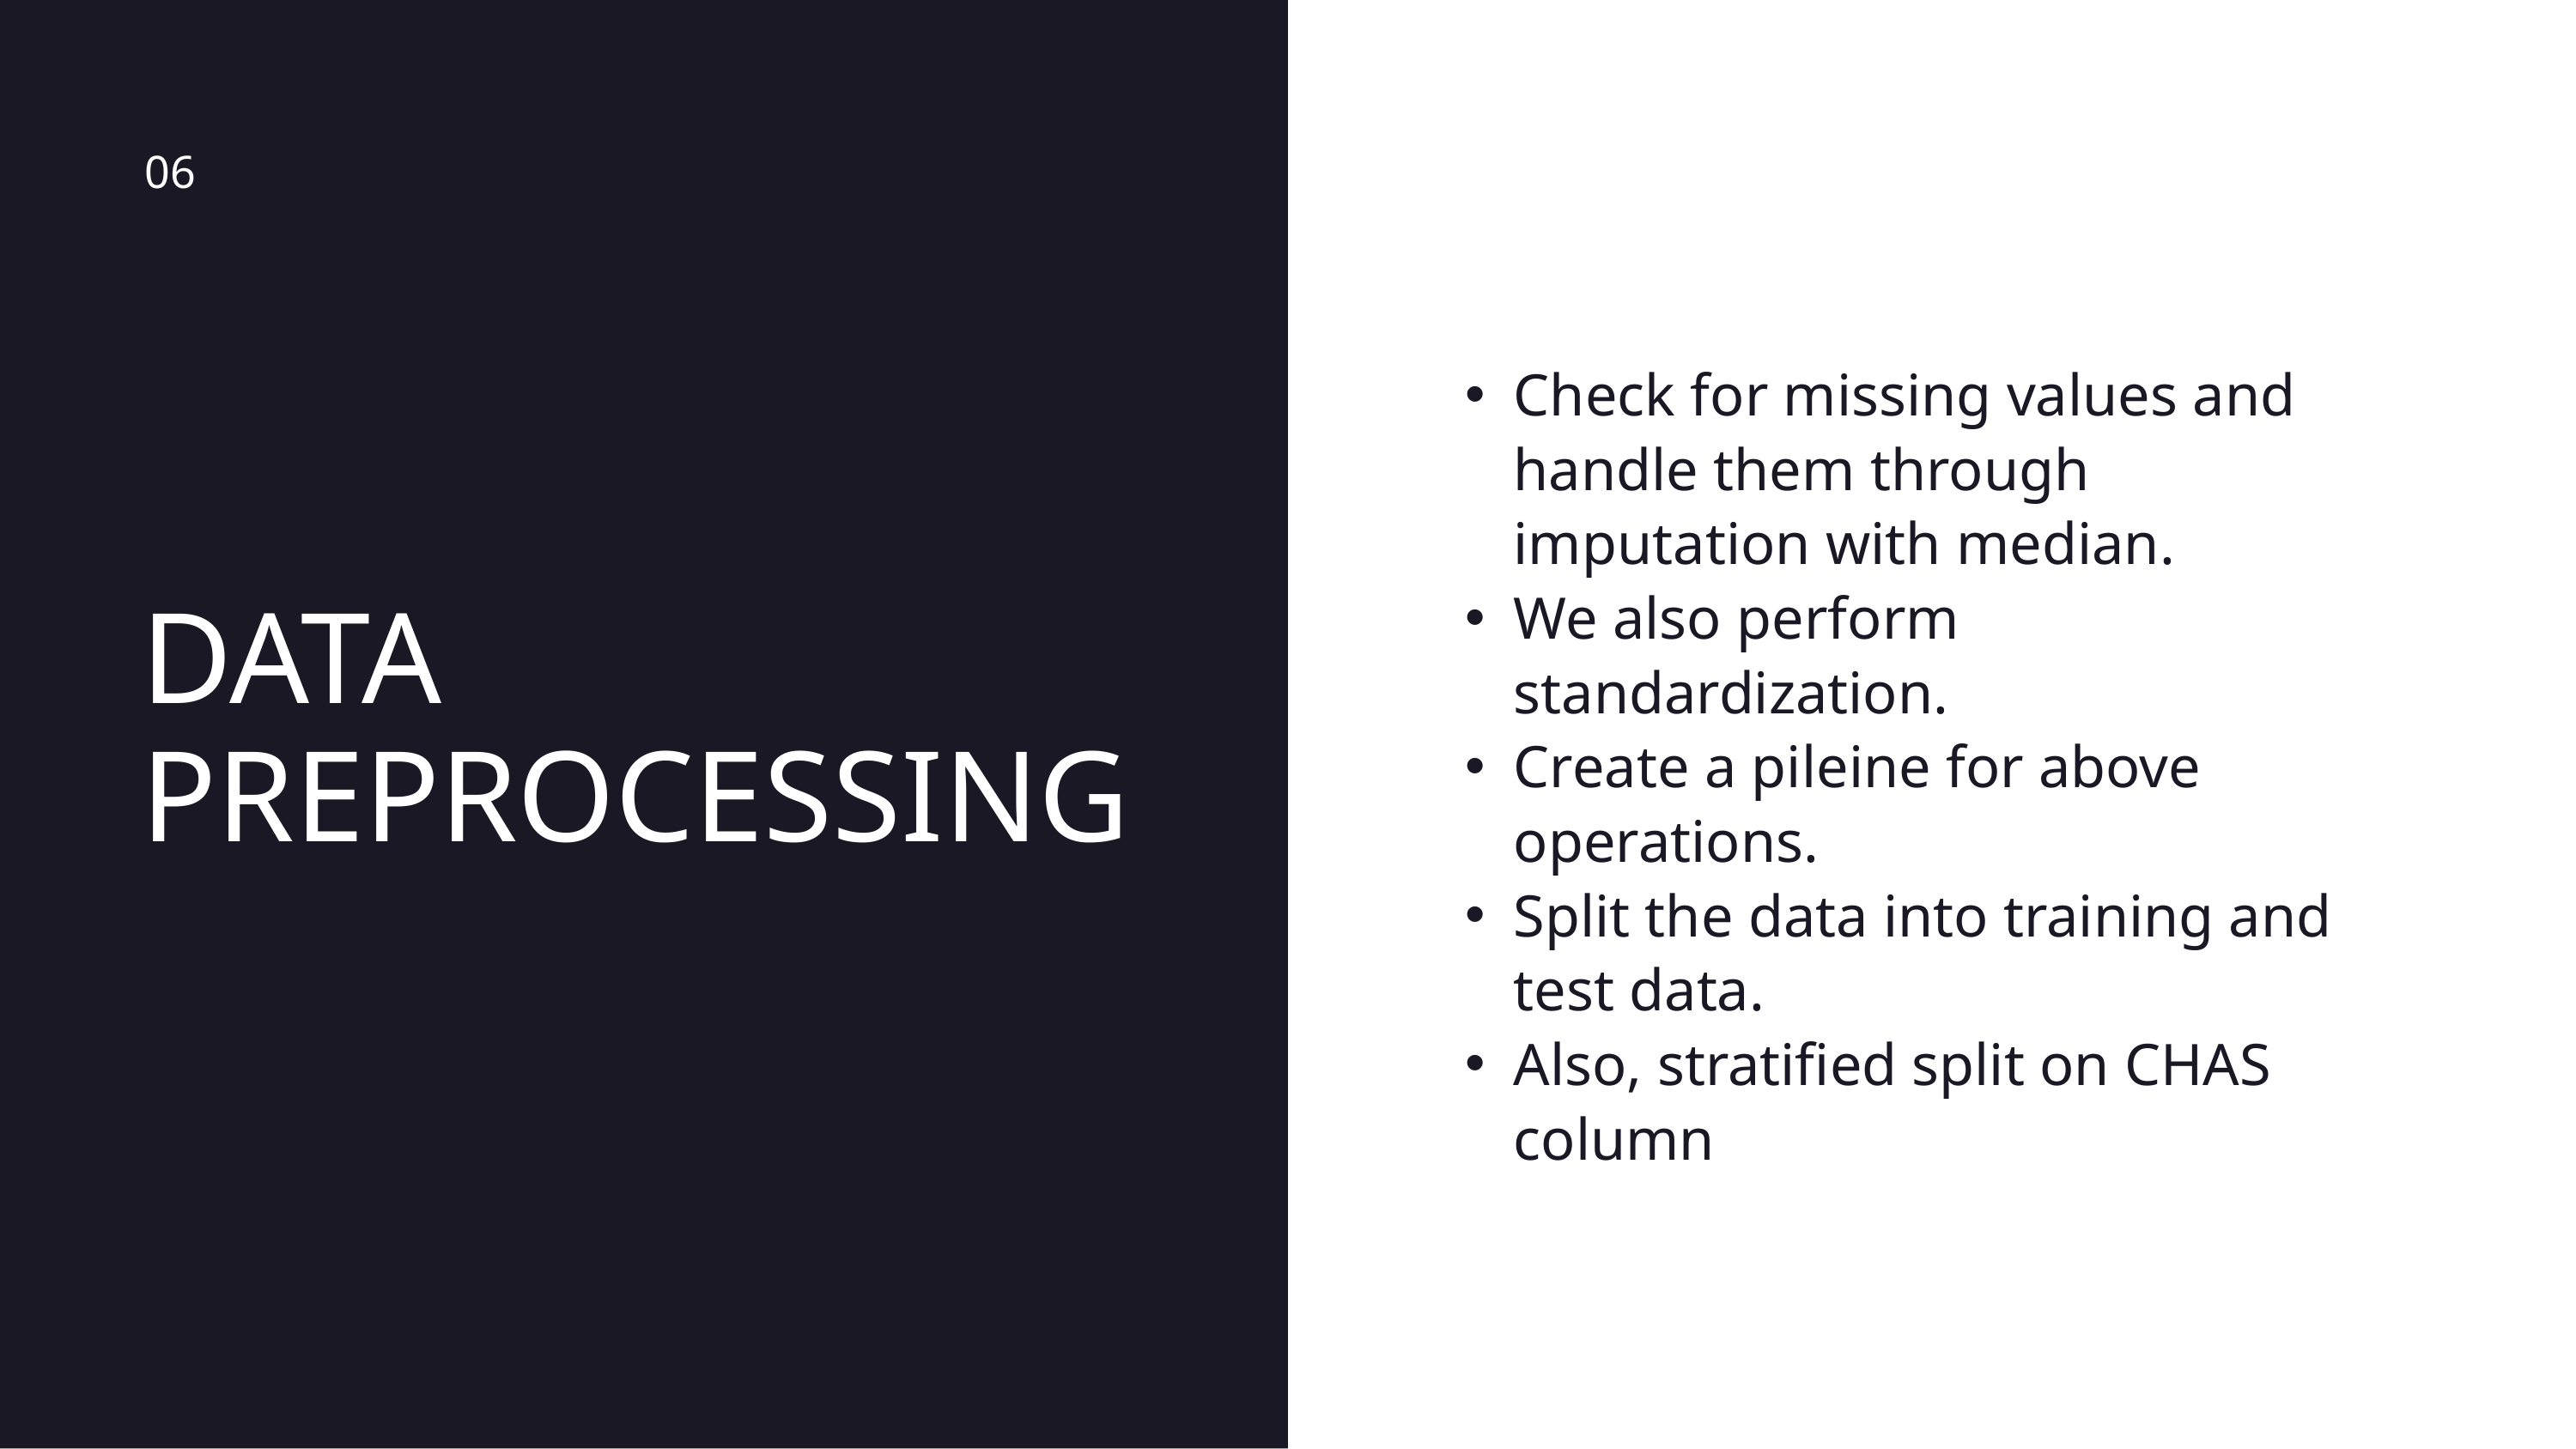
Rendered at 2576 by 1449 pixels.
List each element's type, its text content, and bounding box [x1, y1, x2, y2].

text_box DATA PREPROCESSING [141, 591, 1147, 867]
text_box Check for missing values and handle them through imputation with median. We also perform standardization. Create a pileine for above operations. Split the data into training and test data. Also, stratified split on CHAS column [1416, 353, 2397, 1172]
text_box [0, 0, 1288, 1449]
text_box 06 [144, 143, 325, 197]
